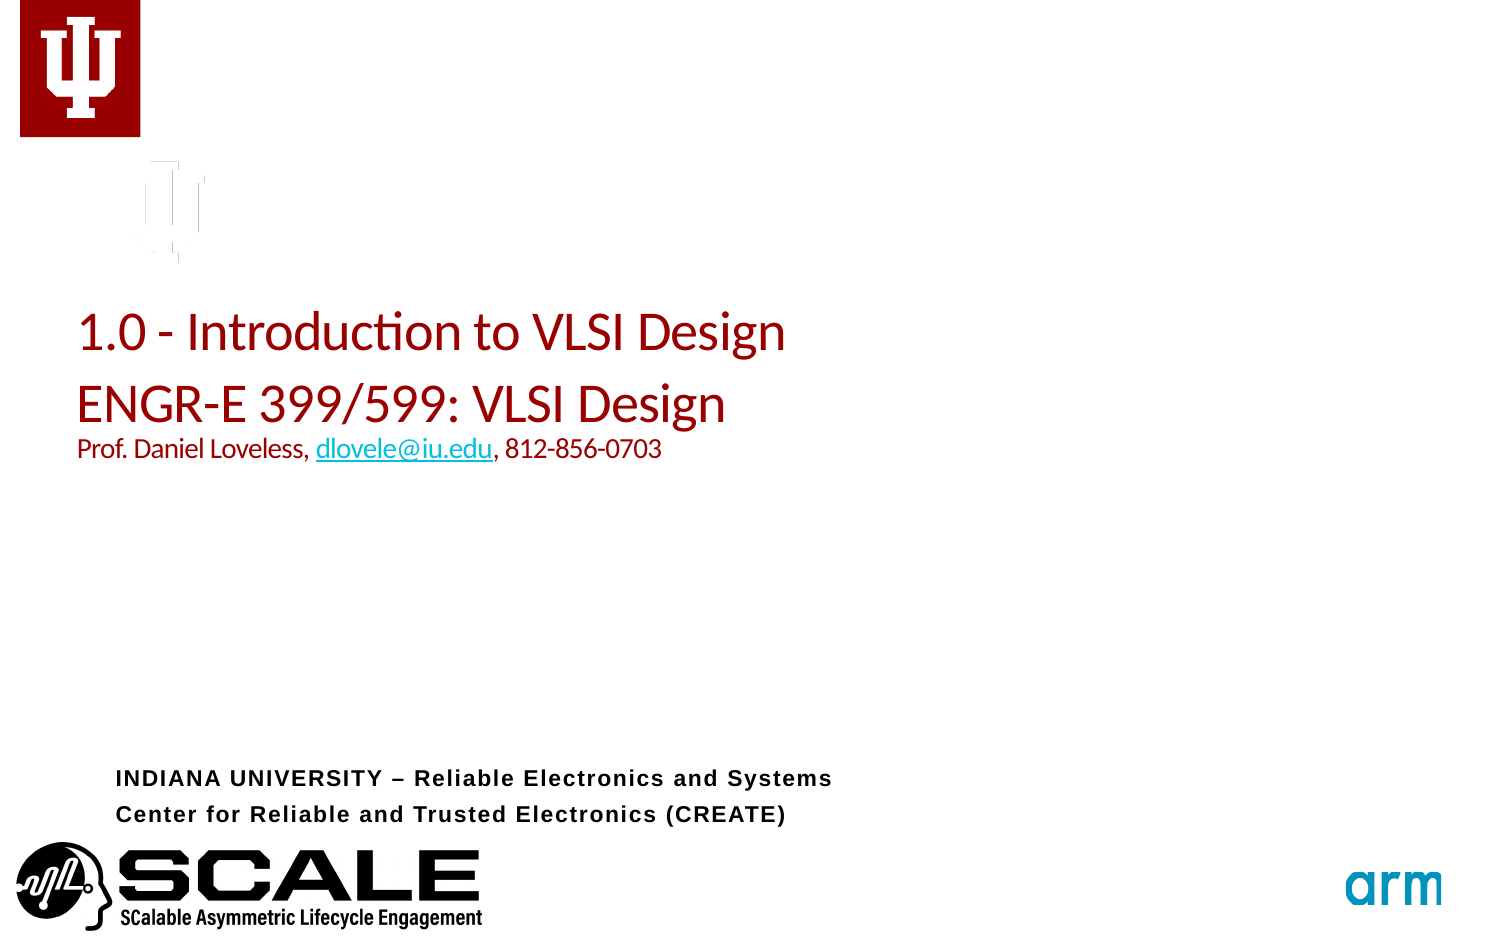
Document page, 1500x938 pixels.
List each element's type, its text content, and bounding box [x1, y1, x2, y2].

picture [16, 842, 482, 931]
picture [0, 0, 270, 328]
title 1.0 - Introduction to VLSI Design ENGR-E 399/599: VLSI Design Prof. Daniel Loveless, dlovele@iu.edu, 812-856-0703 [61, 244, 1437, 525]
list INDIANA UNIVERSITY – Reliable Electronics and Systems Center for Reliable and Trusted Electronics (CREATE) [115, 772, 1385, 819]
